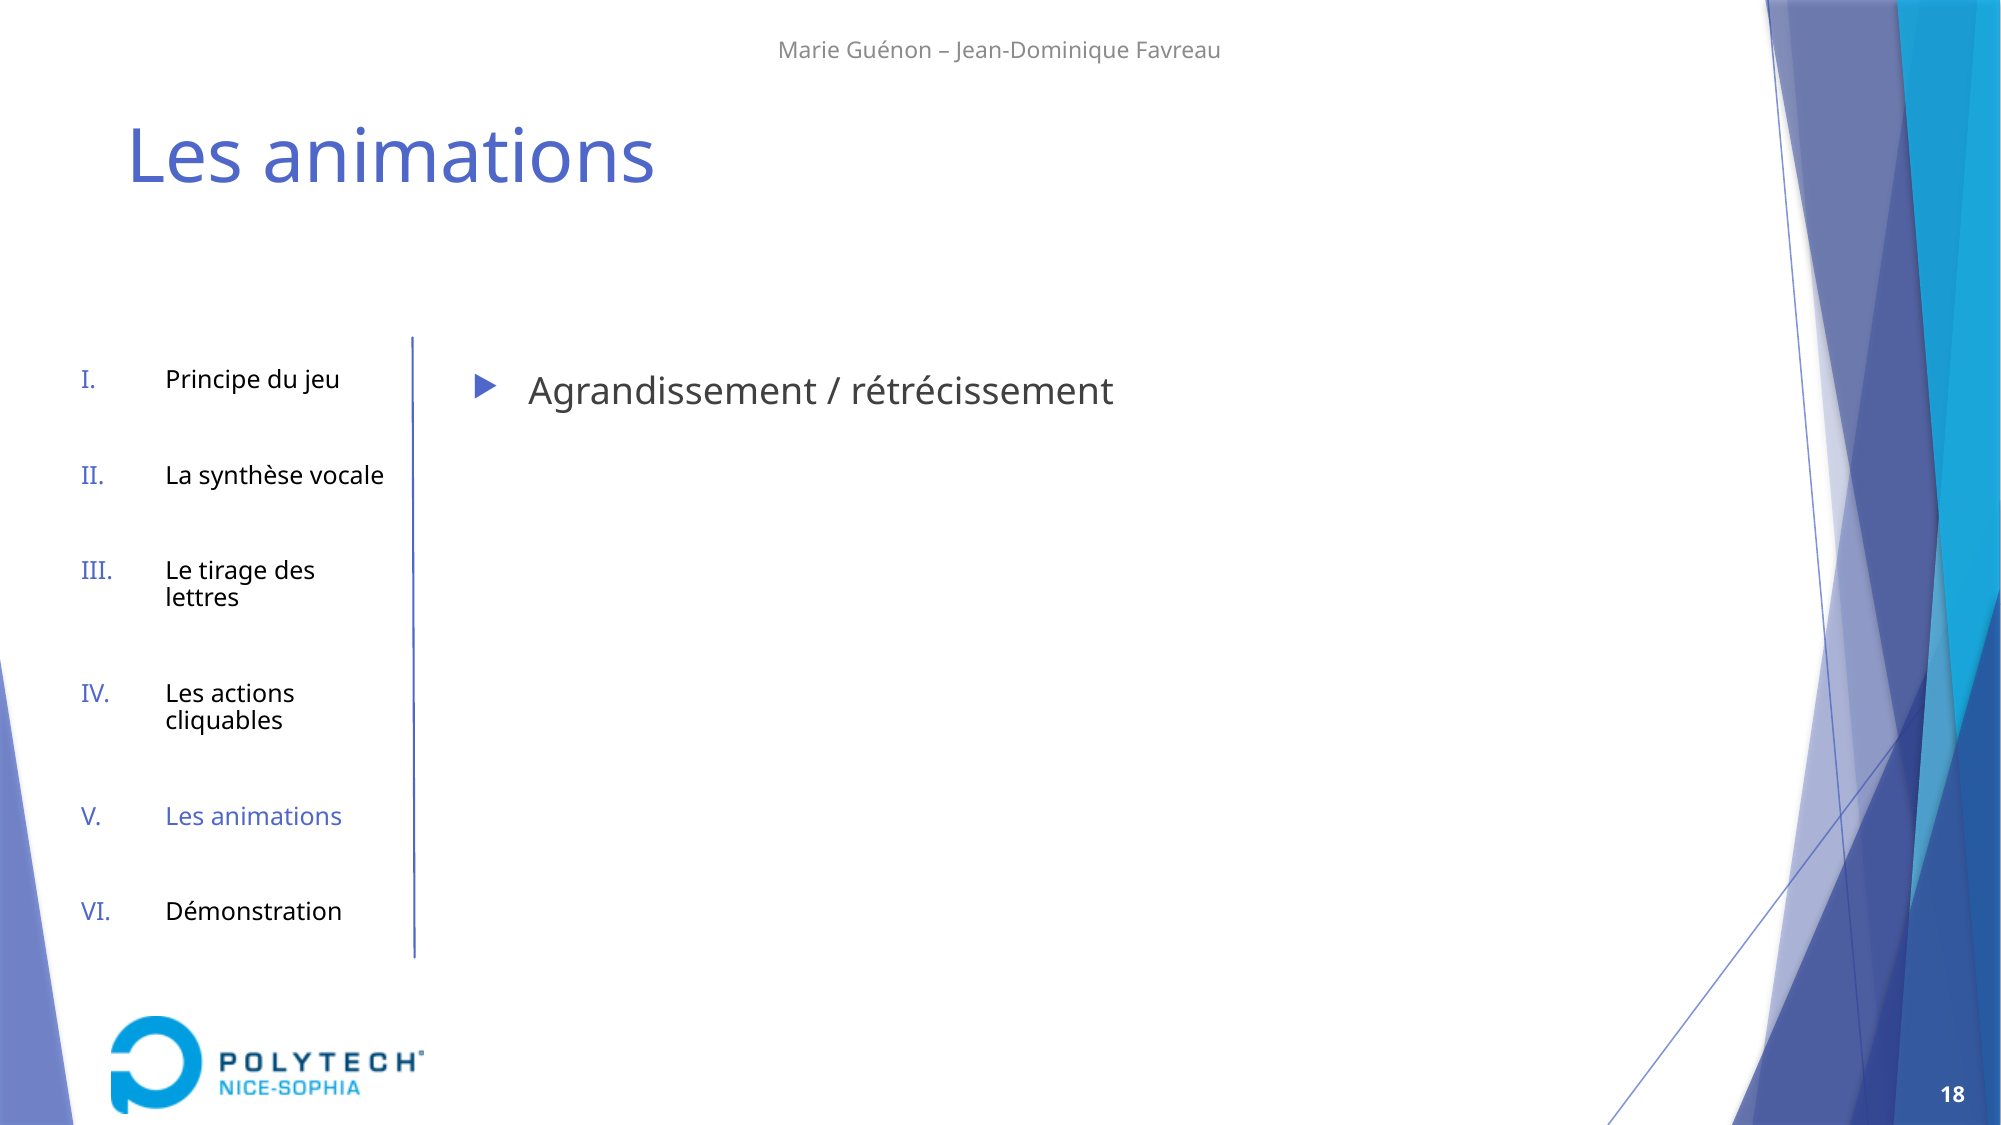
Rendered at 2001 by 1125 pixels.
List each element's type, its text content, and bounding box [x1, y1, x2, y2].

picture [111, 1021, 184, 1090]
footer Marie Guénon – Jean-Dominique Favreau [0, 21, 2000, 82]
picture [111, 1101, 123, 1114]
title Les animations [111, 99, 1522, 317]
text_box Principe du jeu La synthèse vocale Le tirage des lettres Les actions cliquables Les animations Démonstration [66, 359, 400, 1021]
slide_number 18 [1868, 1065, 1981, 1125]
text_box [411, 336, 416, 958]
picture [128, 1016, 424, 1114]
list Agrandissement / rétrécissement [457, 360, 1758, 1021]
